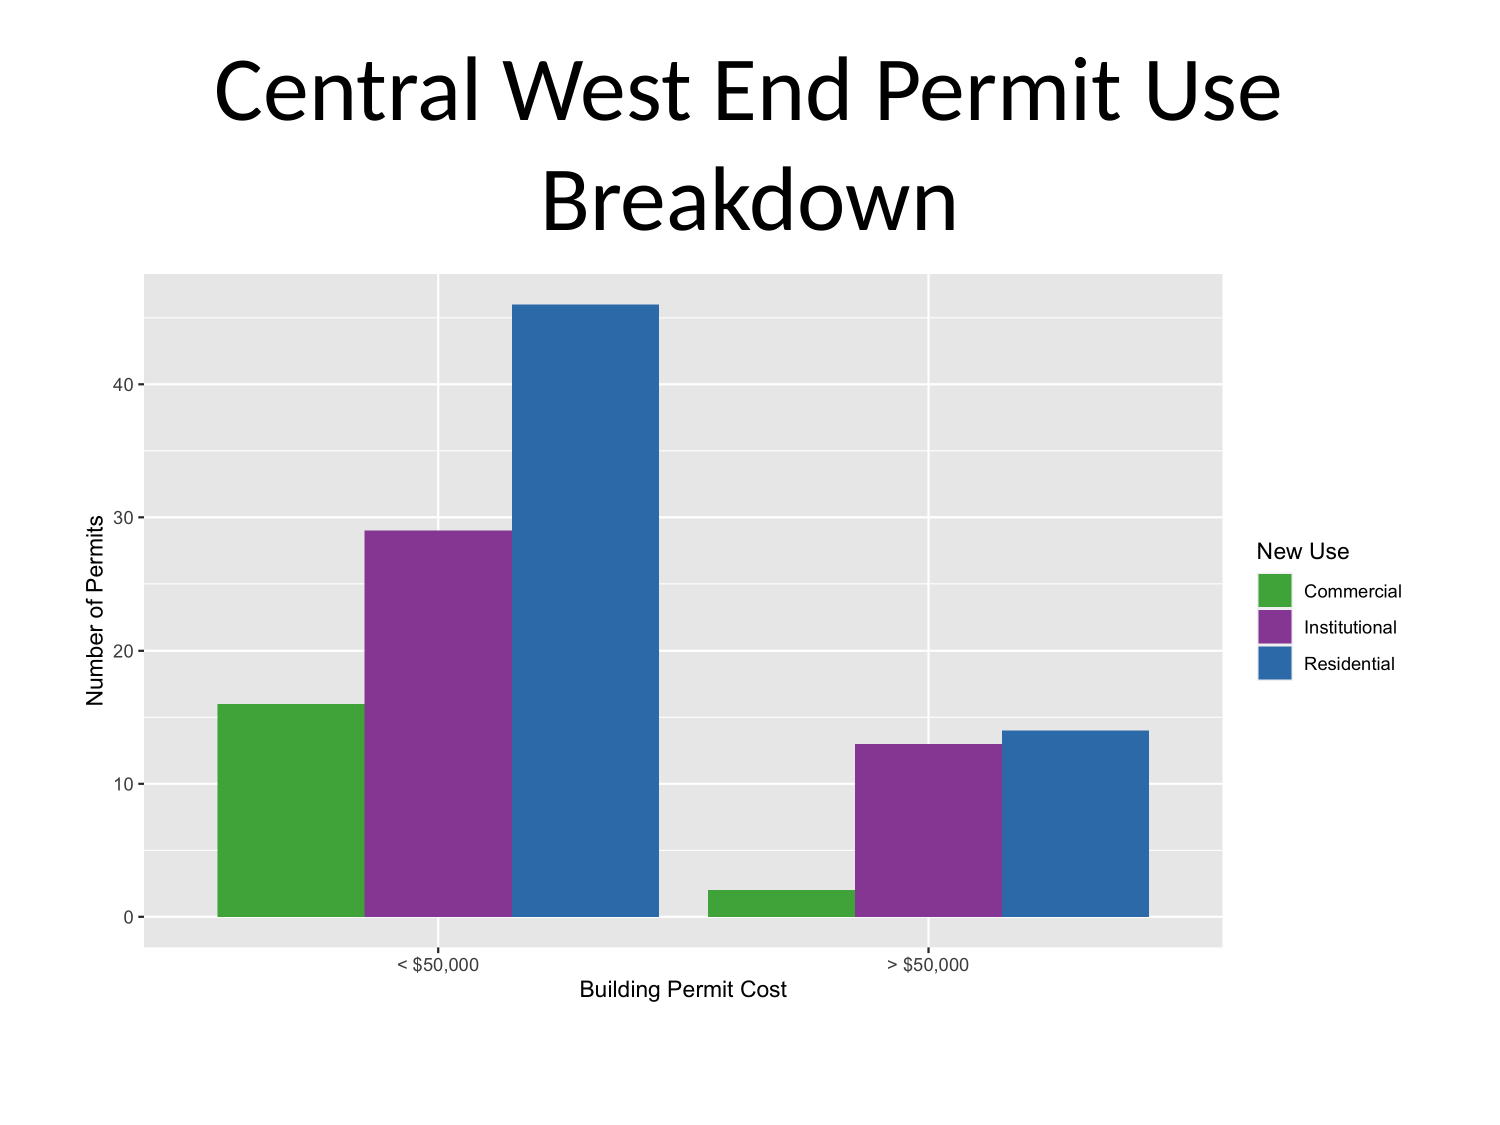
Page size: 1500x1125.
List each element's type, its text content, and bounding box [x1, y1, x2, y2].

title Central West End Permit Use Breakdown [75, 45, 1425, 233]
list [74, 262, 1426, 1013]
